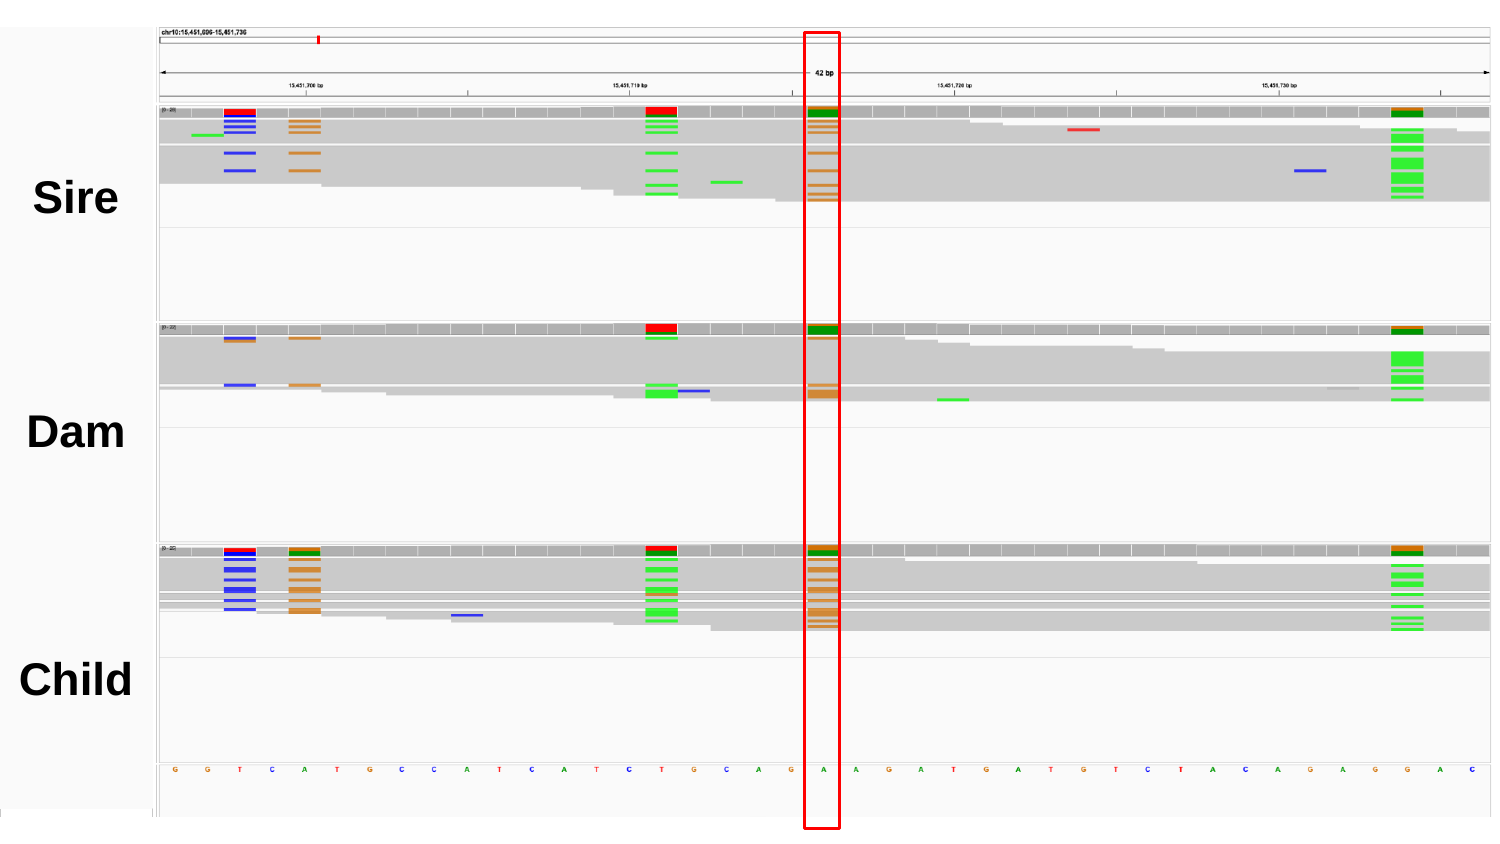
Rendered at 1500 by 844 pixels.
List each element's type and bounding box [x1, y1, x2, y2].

picture [0, 26, 1500, 817]
text_box [804, 825, 840, 829]
